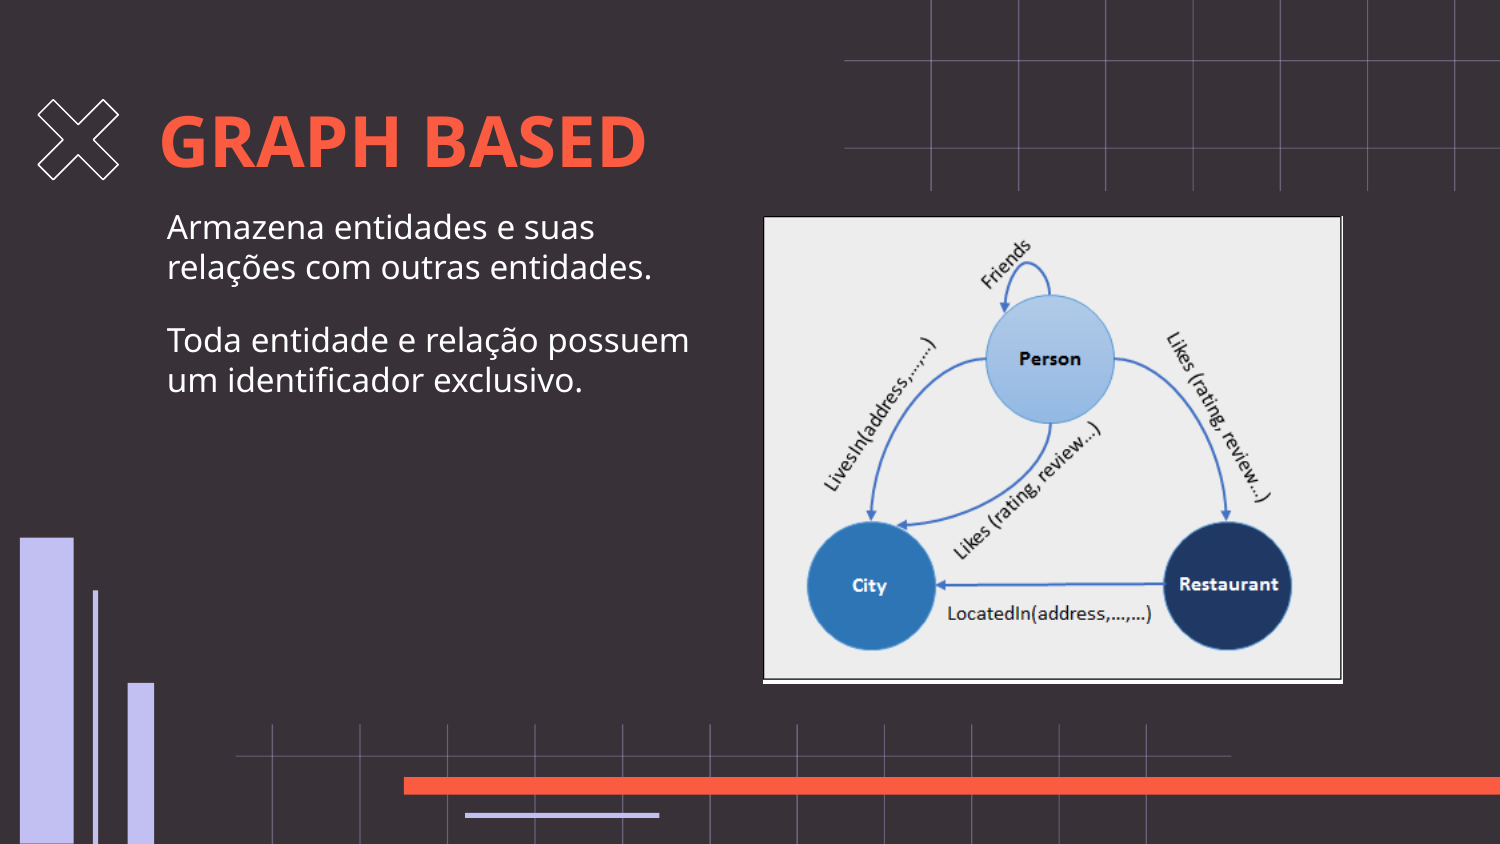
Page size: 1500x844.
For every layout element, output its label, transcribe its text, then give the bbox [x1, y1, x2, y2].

title GRAPH BASED [143, 88, 1355, 192]
list Armazena entidades e suas relações com outras entidades. Toda entidade e relação possuem um identificador exclusivo. [151, 191, 709, 410]
picture [762, 215, 1343, 684]
